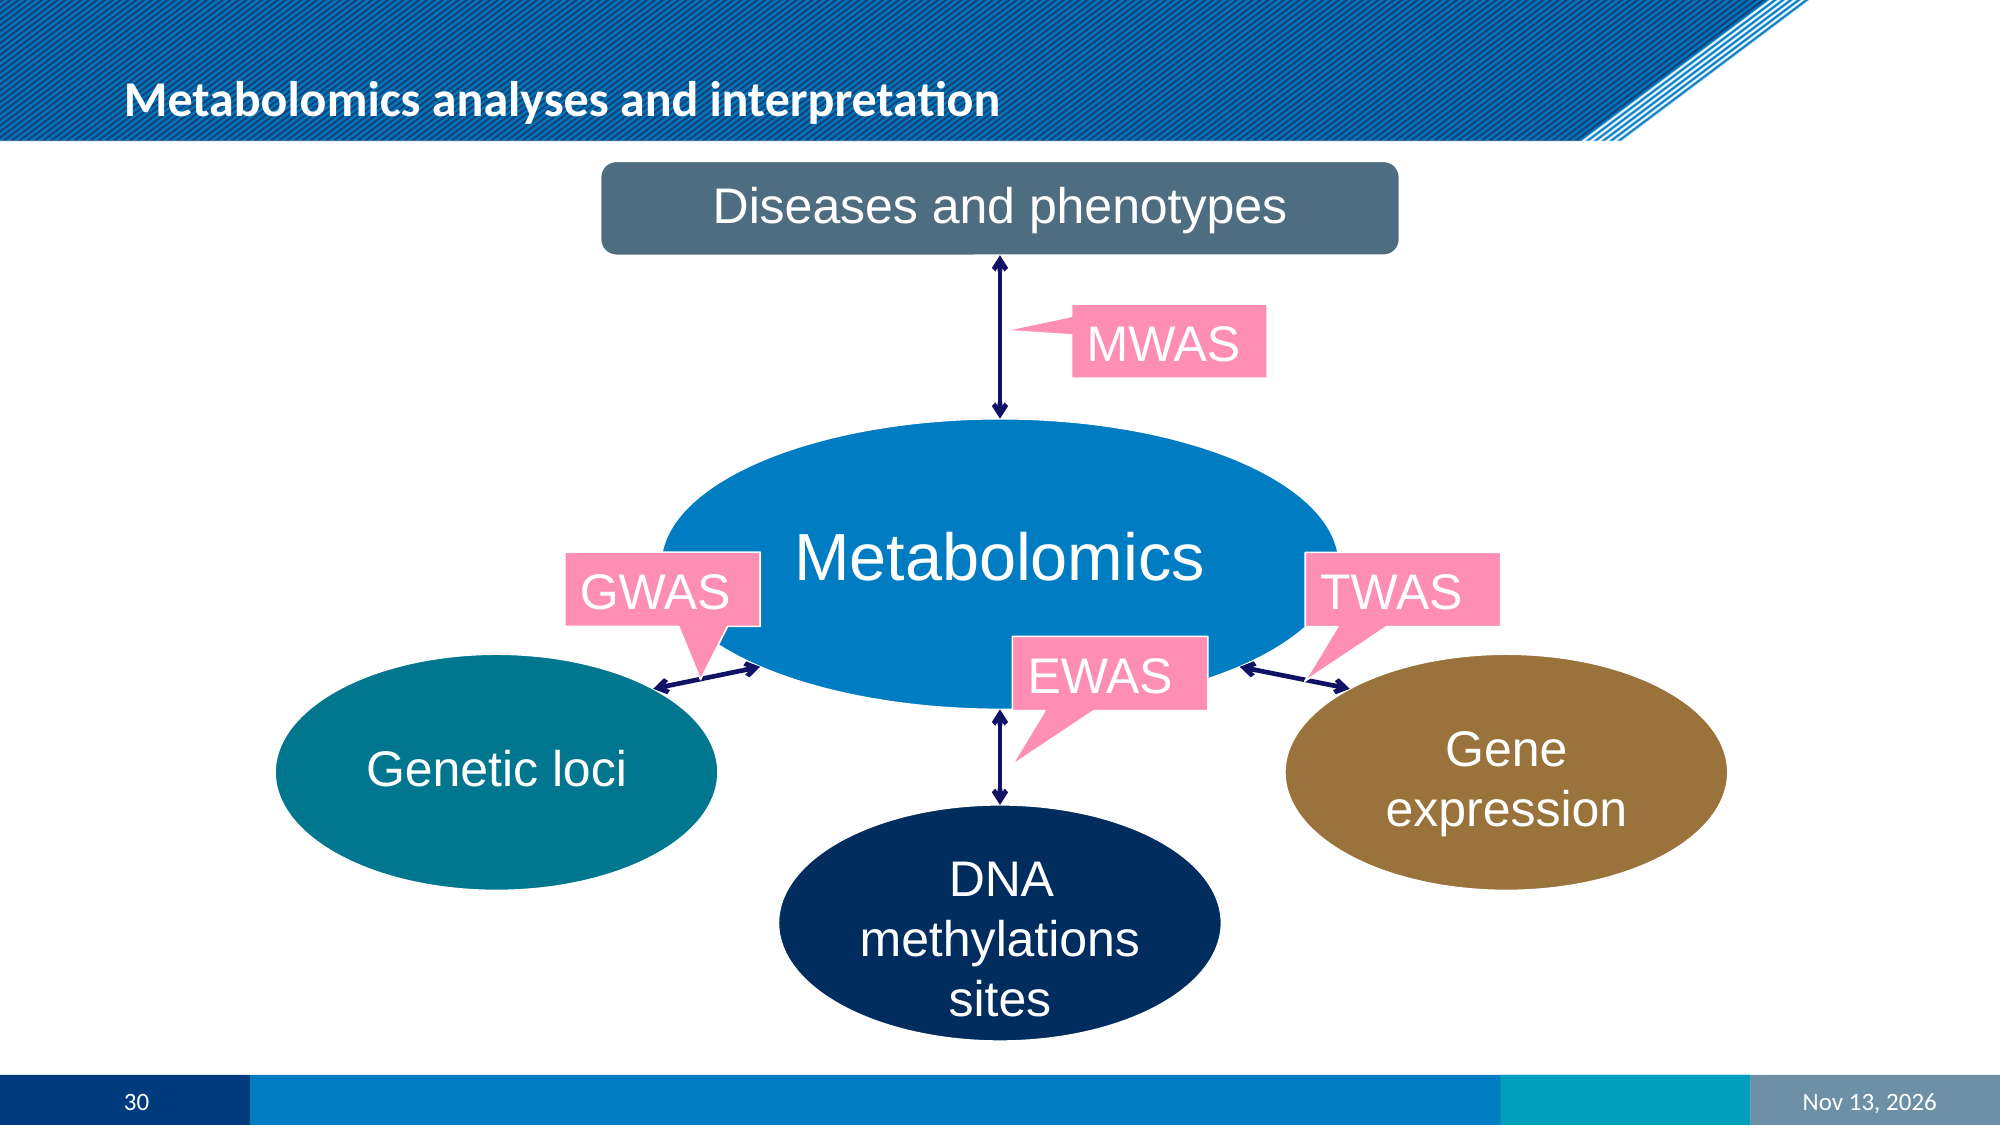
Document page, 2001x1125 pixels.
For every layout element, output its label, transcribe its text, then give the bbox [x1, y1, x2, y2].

title Metabolomics analyses and interpretation [123, 0, 1551, 141]
text_box EWAS [1011, 636, 1208, 766]
picture [0, 0, 2001, 1125]
text_box GWAS [564, 552, 761, 665]
slide_number 30-Nov-21 [1750, 1074, 1938, 1125]
text_box TWAS [1305, 552, 1501, 665]
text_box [652, 666, 761, 690]
text_box Metabolomics [662, 418, 1338, 710]
slide_number 30 [123, 1074, 243, 1125]
text_box Genetic loci [275, 654, 718, 891]
text_box Gene expression [1284, 654, 1728, 891]
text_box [1239, 666, 1350, 690]
text_box DNA methylations sites [778, 804, 1222, 1042]
text_box Diseases and phenotypes [600, 161, 1400, 256]
text_box MWAS [1004, 304, 1268, 379]
